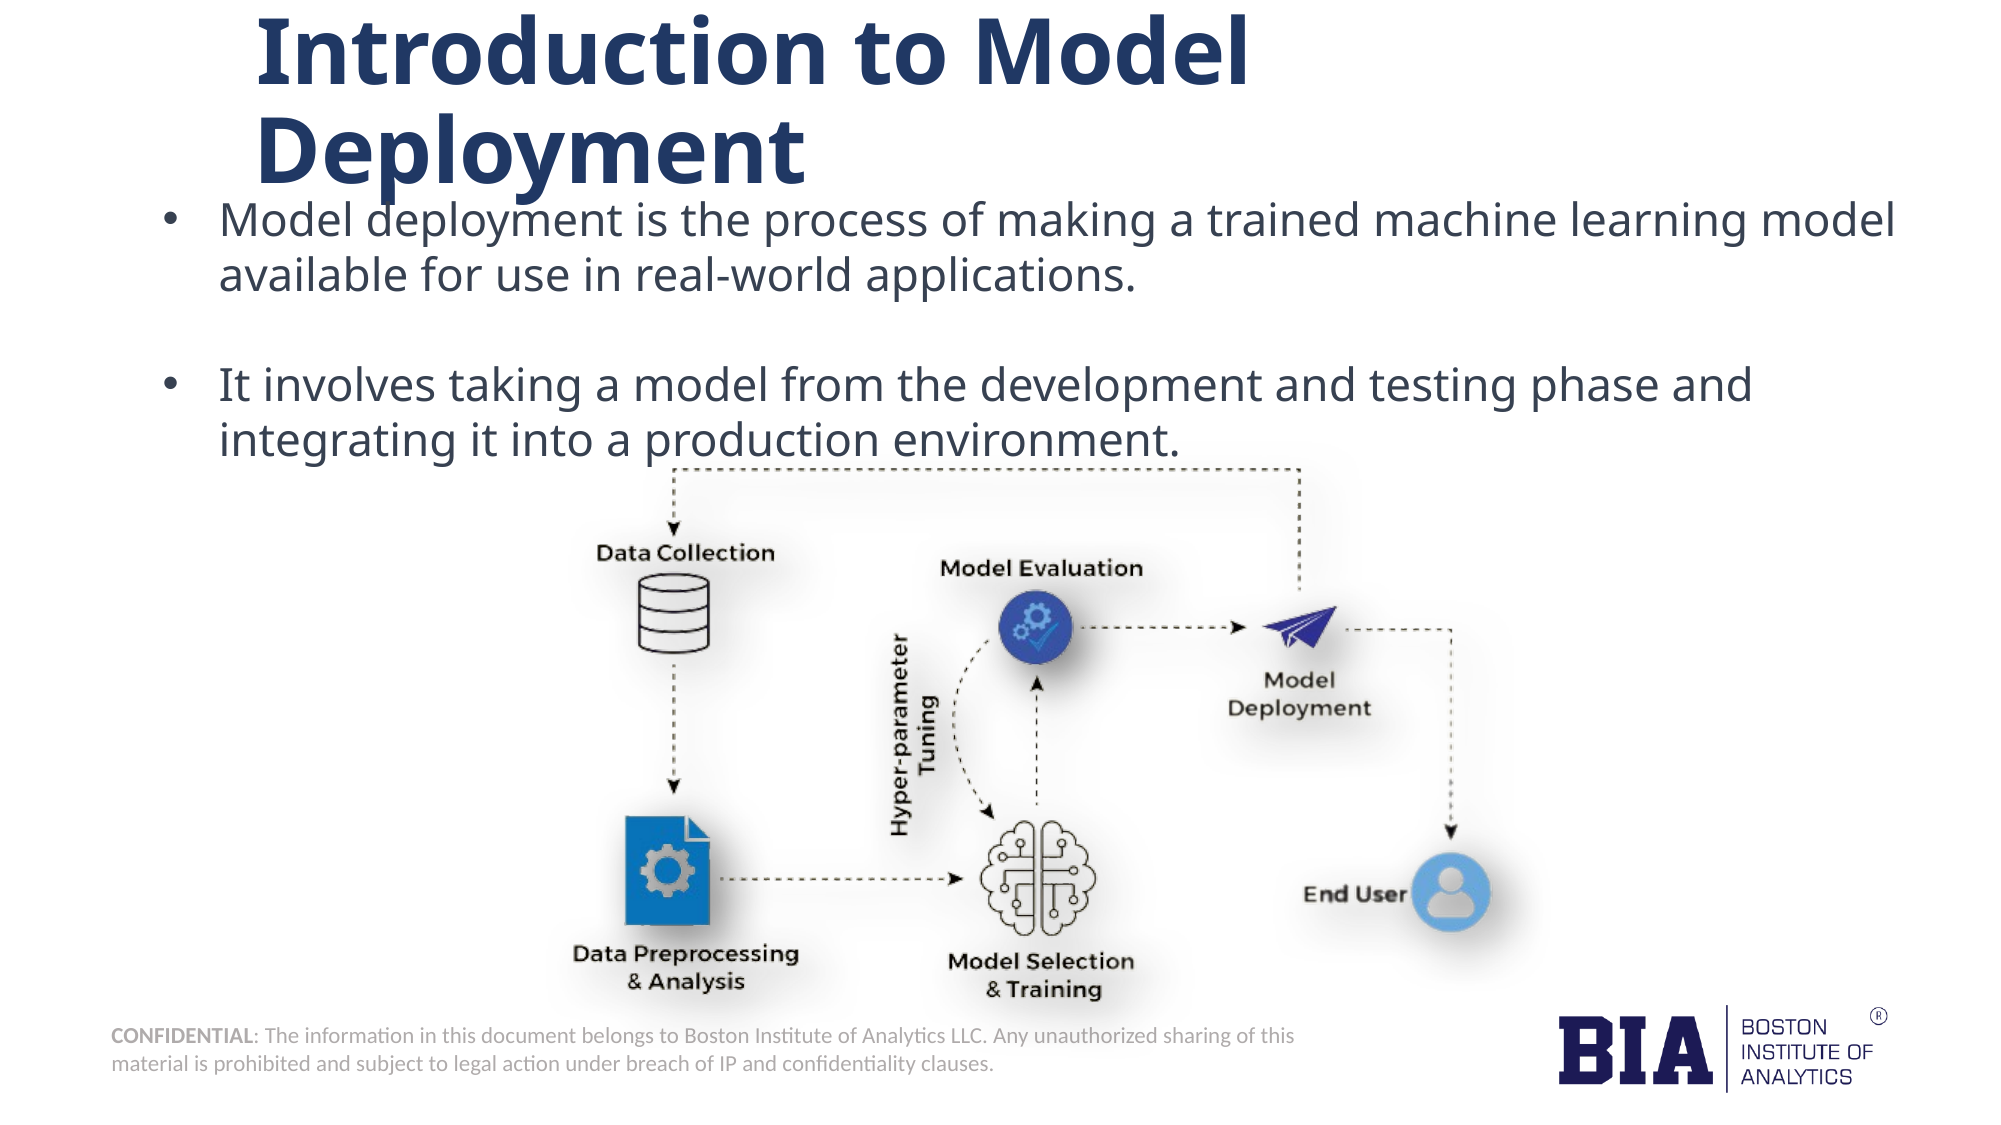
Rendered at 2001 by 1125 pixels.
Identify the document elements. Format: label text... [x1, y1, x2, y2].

picture [556, 442, 1521, 1023]
text_box Model deployment is the process of making a trained machine learning model available for use in real-world applications. It involves taking a model from the development and testing phase and integrating it into a production environment. [154, 182, 1922, 473]
picture [1557, 1003, 1889, 1094]
text_box Introduction to Model Deployment [253, 5, 1746, 182]
